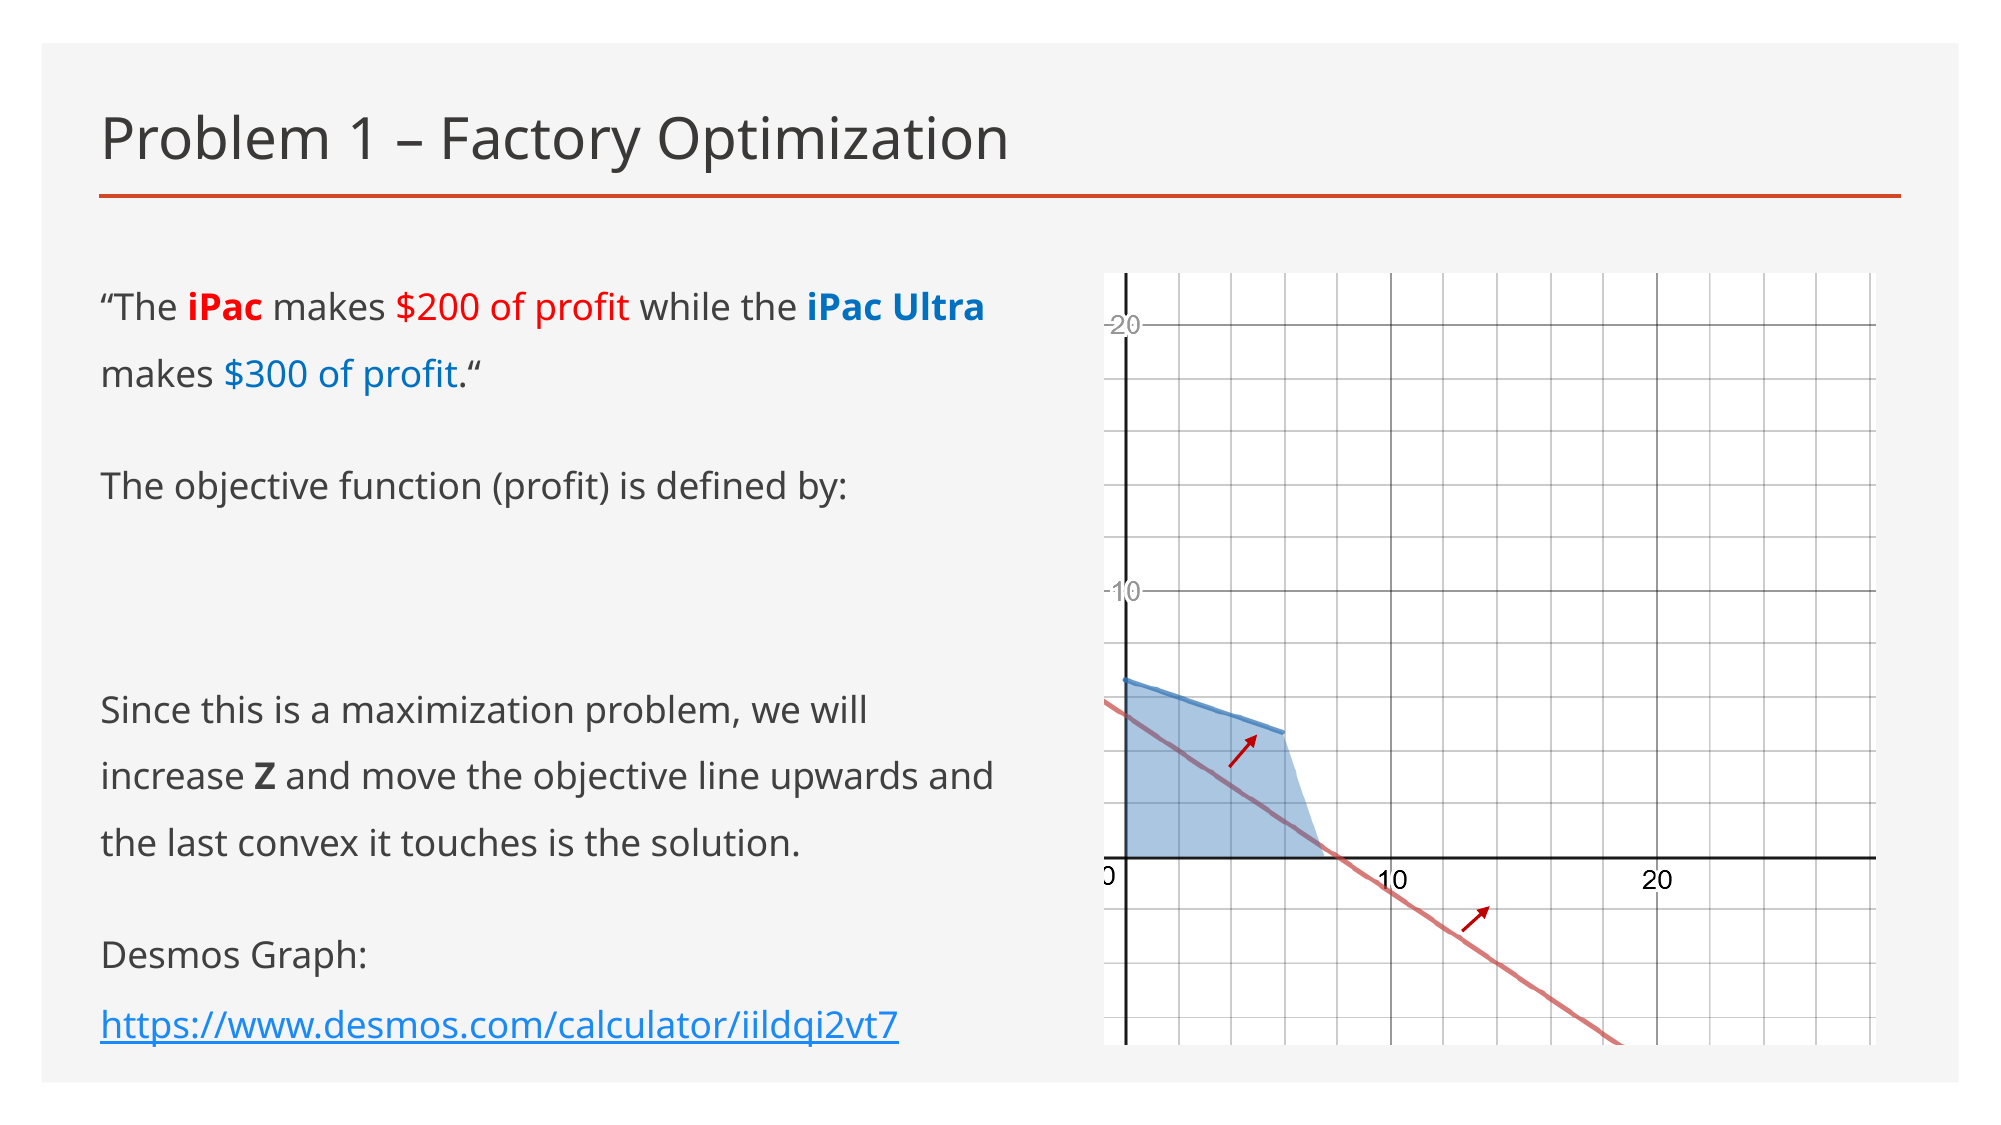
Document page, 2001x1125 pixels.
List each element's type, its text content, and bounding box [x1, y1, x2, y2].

title Problem 1 – Factory Optimization [85, 73, 1214, 179]
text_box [1462, 906, 1490, 932]
picture [1104, 273, 1876, 1046]
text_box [1229, 734, 1258, 767]
